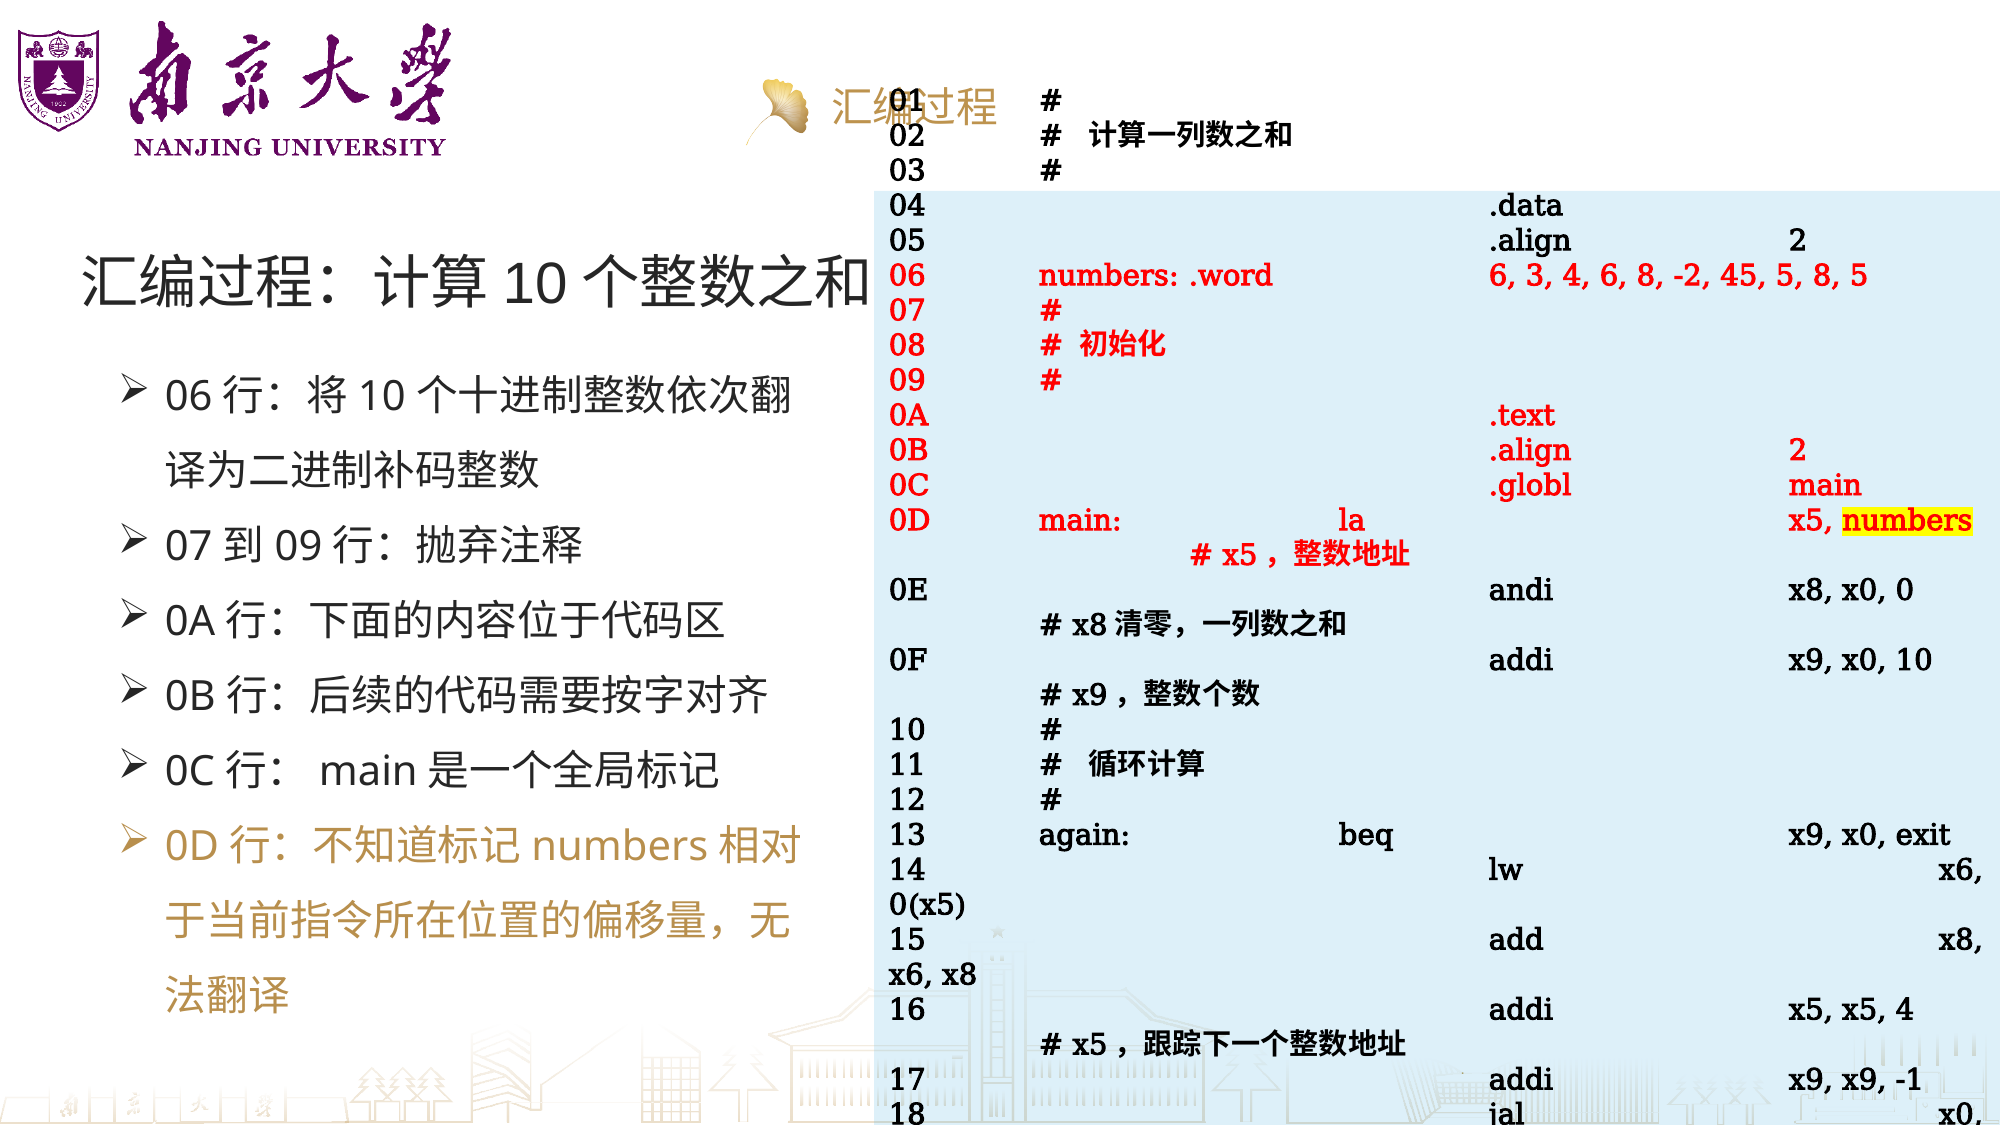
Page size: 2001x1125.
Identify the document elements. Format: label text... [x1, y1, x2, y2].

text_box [66, 220, 1082, 1025]
picture [731, 64, 830, 169]
text_box 01 # 02 # 计算一列数之和 03 # 04 .data 05 .align 2 06 numbers: .word 6, 3, 4, 6, 8, -2, 45, 5, 8, 5 07 # 08 # 初始化 09 # 0A .text 0B .align 2 0C .globl main 0D main: la x5, numbers # x5，整数地址 0E andi x8, x0, 0 # x8清零，一列数之和 0F addi x9, x0, 10 # x9，整数个数 10 # 11 # 循环计算 12 # 13 again: beq x9, x0, exit 14 lw x6, 0(x5) 15 add x8, x6, x8 16 addi x5, x5, 4 # x5，跟踪下一个整数地址 17 addi x9, x9, -1 18 jal x0, again 19 exit: ...... #下一个任务 [873, 73, 2000, 1125]
picture [18, 21, 451, 160]
text_box 汇编过程 [816, 73, 873, 139]
